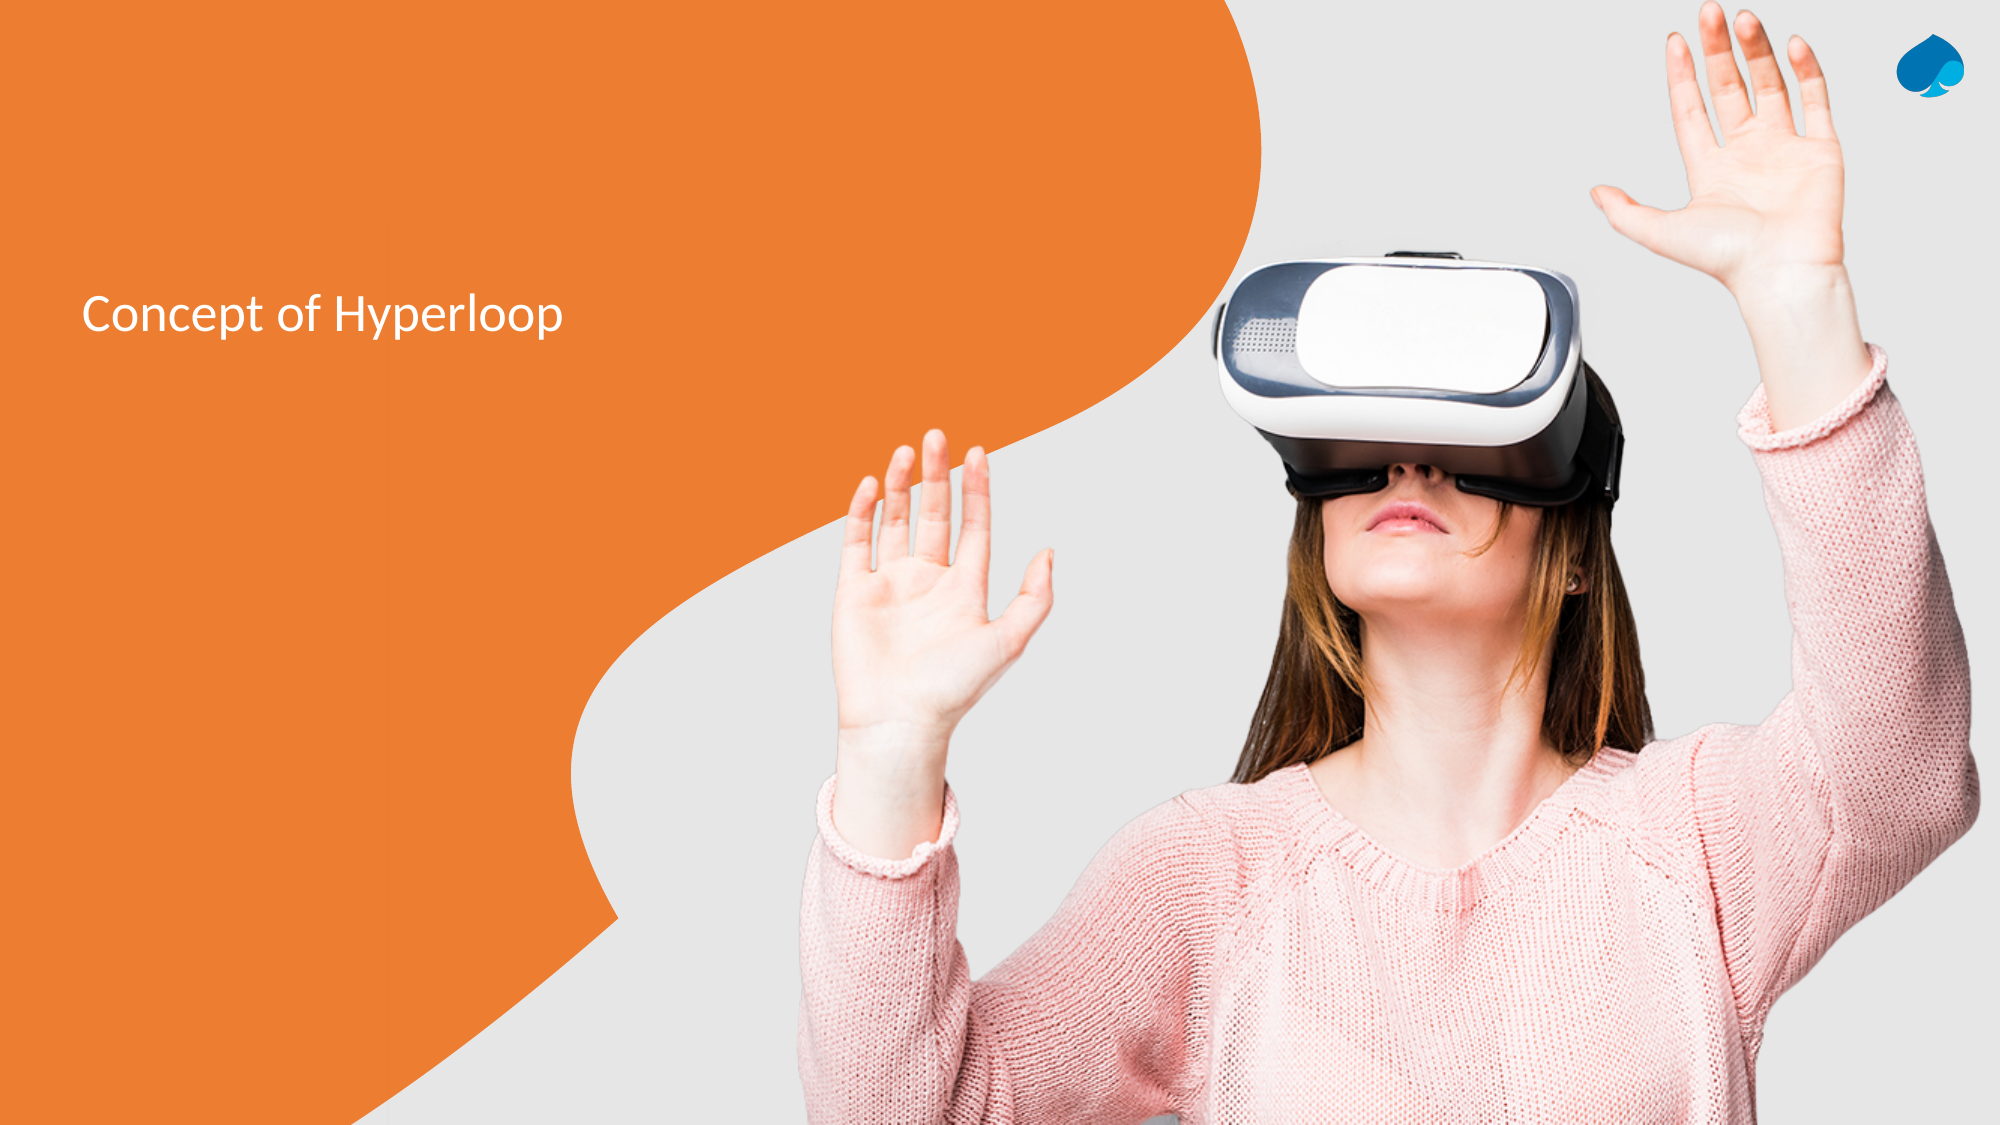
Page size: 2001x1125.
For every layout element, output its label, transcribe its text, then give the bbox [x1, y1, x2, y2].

picture [372, 0, 2000, 1125]
list Concept of Hyperloop [66, 71, 965, 350]
